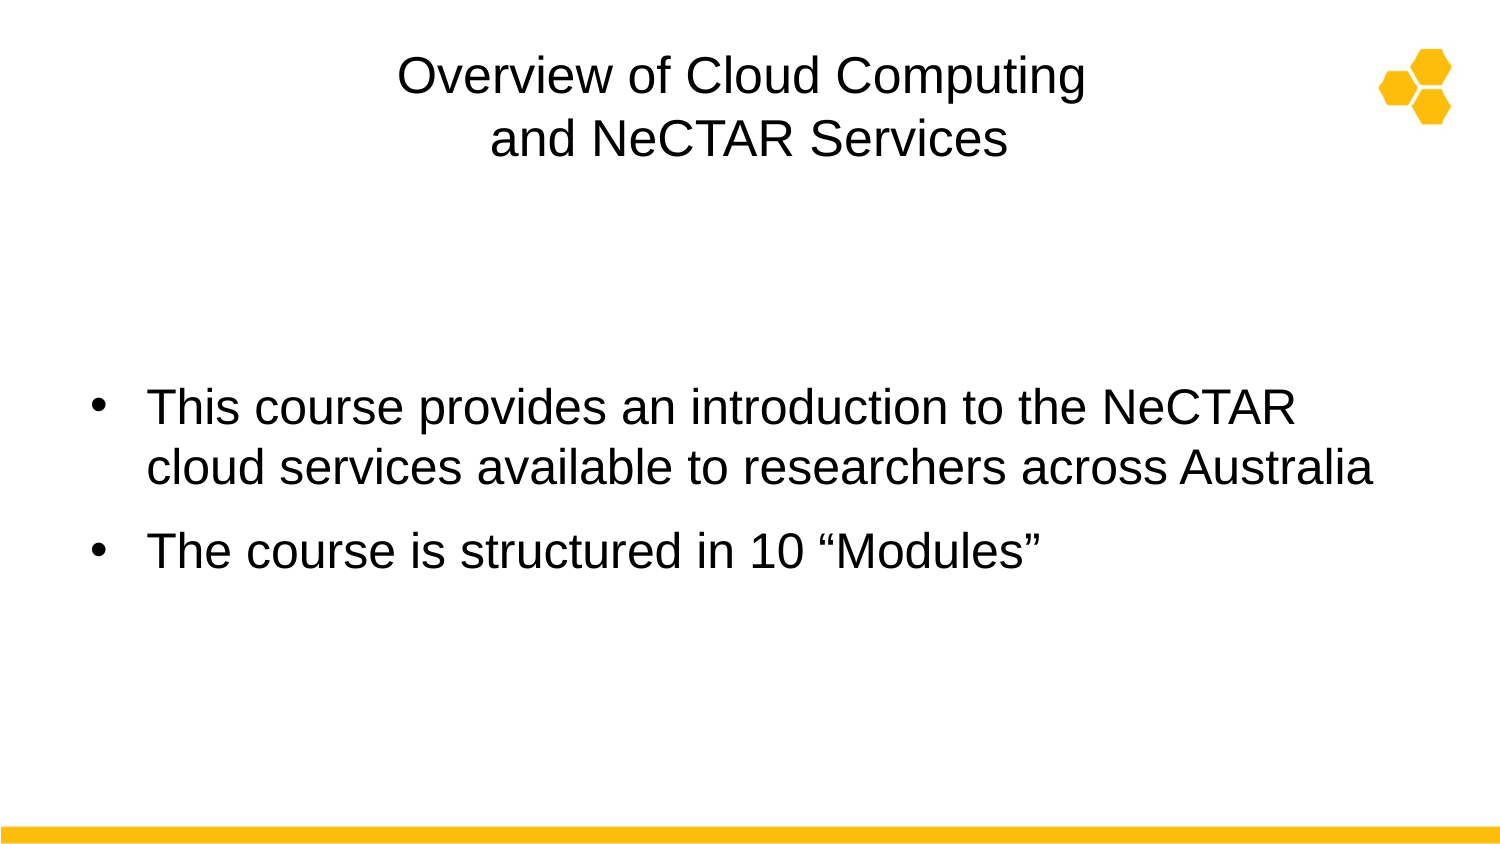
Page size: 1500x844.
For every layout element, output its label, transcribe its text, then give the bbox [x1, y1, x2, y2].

title Overview of Cloud Computing and NeCTAR Services [75, 33, 1425, 175]
list This course provides an introduction to the NeCTAR cloud services available to researchers across Australia The course is structured in 10 “Modules” [75, 199, 1425, 754]
picture [0, 0, 1500, 844]
